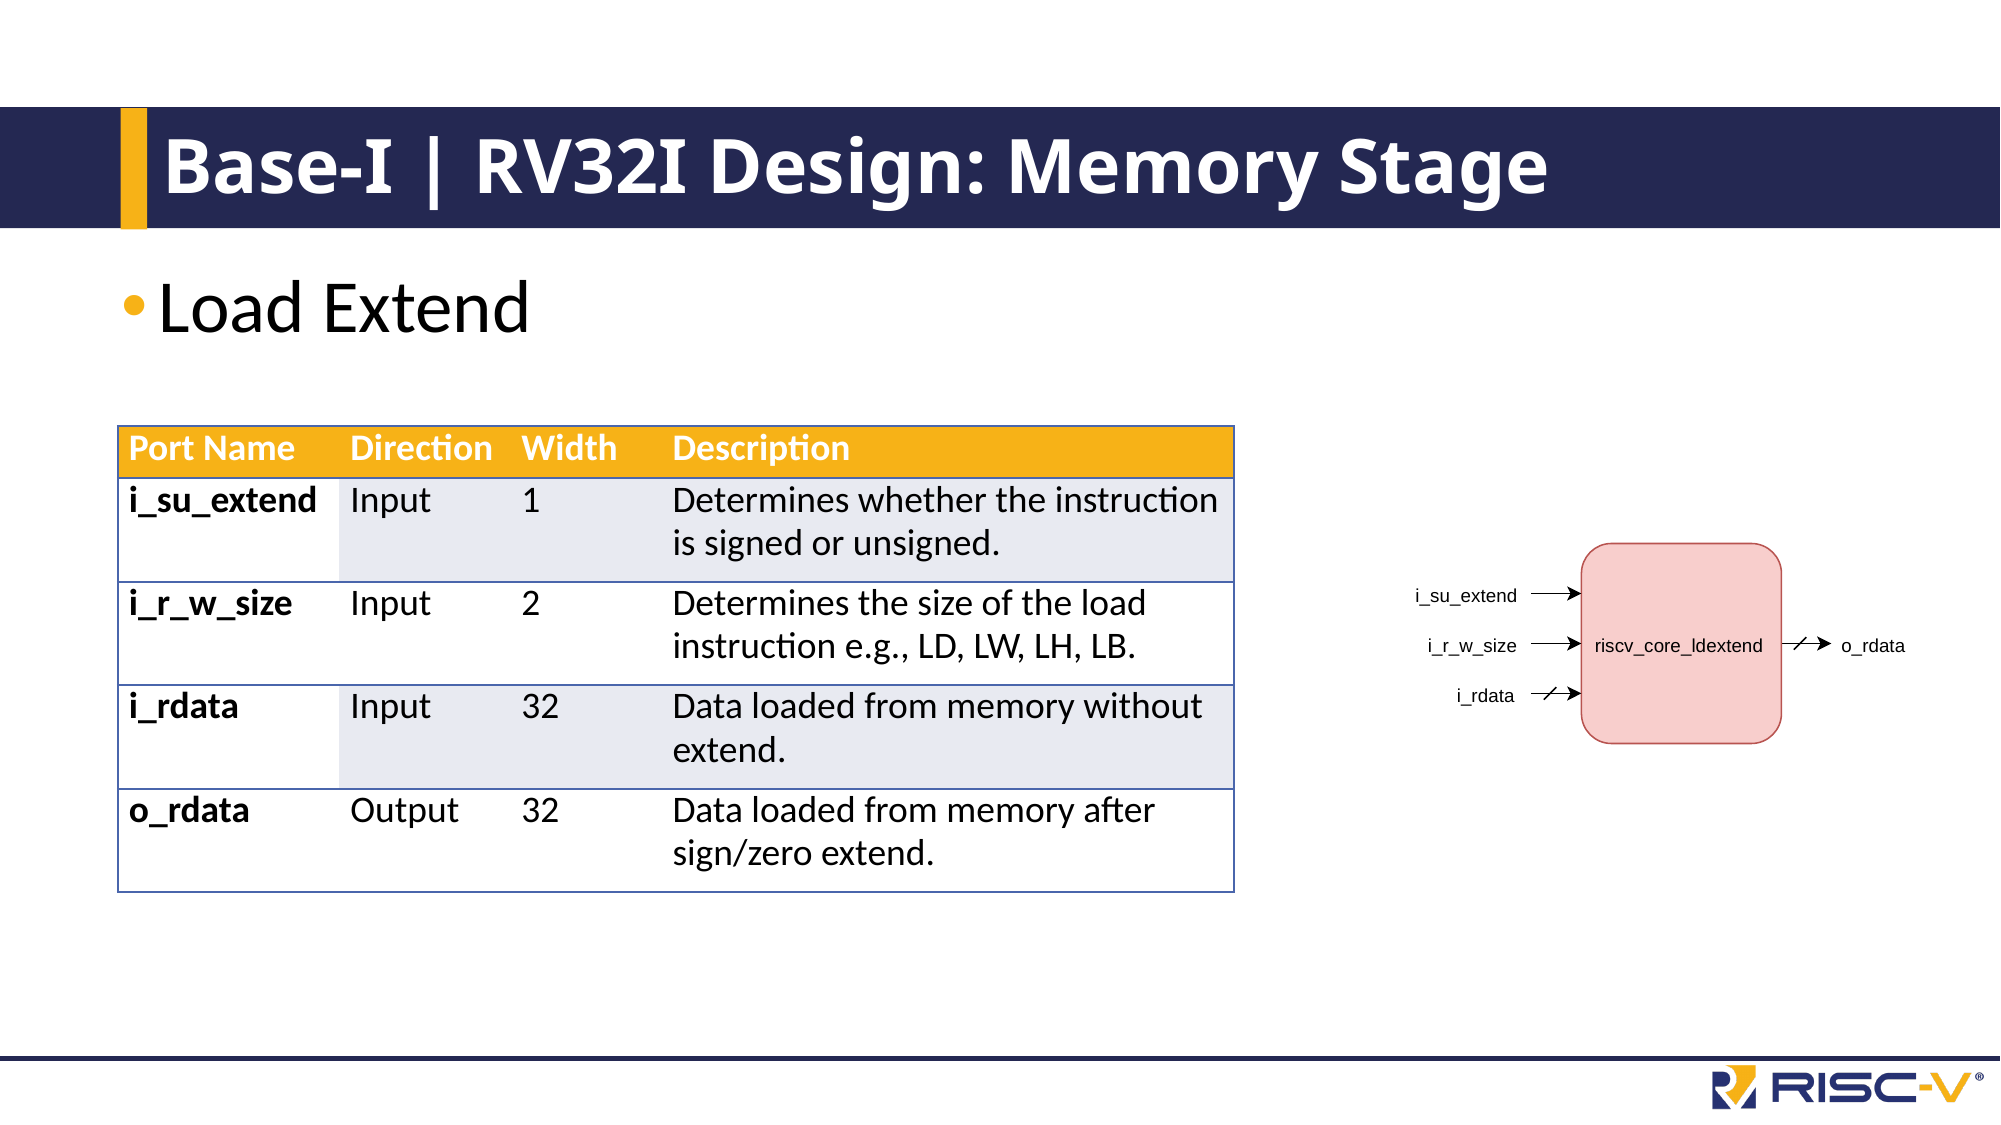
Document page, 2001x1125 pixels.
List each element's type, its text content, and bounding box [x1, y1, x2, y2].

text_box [1400, 543, 1921, 744]
table_header Width [510, 427, 661, 477]
table_cell Input [339, 583, 510, 684]
table_cell 1 [510, 479, 661, 581]
table_cell Determines the size of the load instruction e.g., LD, LW, LH, LB. [661, 583, 1233, 684]
table_cell i_rdata [119, 686, 339, 788]
table_header Port Name [119, 427, 339, 477]
table_header Description [661, 427, 1233, 477]
table_cell o_rdata [119, 790, 339, 891]
picture [1702, 1047, 1992, 1058]
table_cell 32 [510, 686, 661, 788]
table_cell 2 [510, 583, 661, 684]
text_box [0, 106, 2000, 229]
title Base-I | RV32I Design: Memory Stage [148, 120, 1723, 218]
picture [1702, 1059, 1992, 1125]
table_cell Input [339, 479, 510, 581]
table_cell Determines whether the instruction is signed or unsigned. [661, 479, 1233, 581]
table_cell Output [339, 790, 510, 891]
table_cell i_r_w_size [119, 583, 339, 684]
table_cell 32 [510, 790, 661, 891]
table_cell i_su_extend [119, 479, 339, 581]
table_cell Data loaded from memory without extend. [661, 686, 1233, 788]
text_box Load Extend [106, 260, 1819, 993]
table_cell Input [339, 686, 510, 788]
text_box [120, 107, 148, 230]
table_cell Data loaded from memory after sign/zero extend. [661, 790, 1233, 891]
table_header Direction [339, 427, 510, 477]
